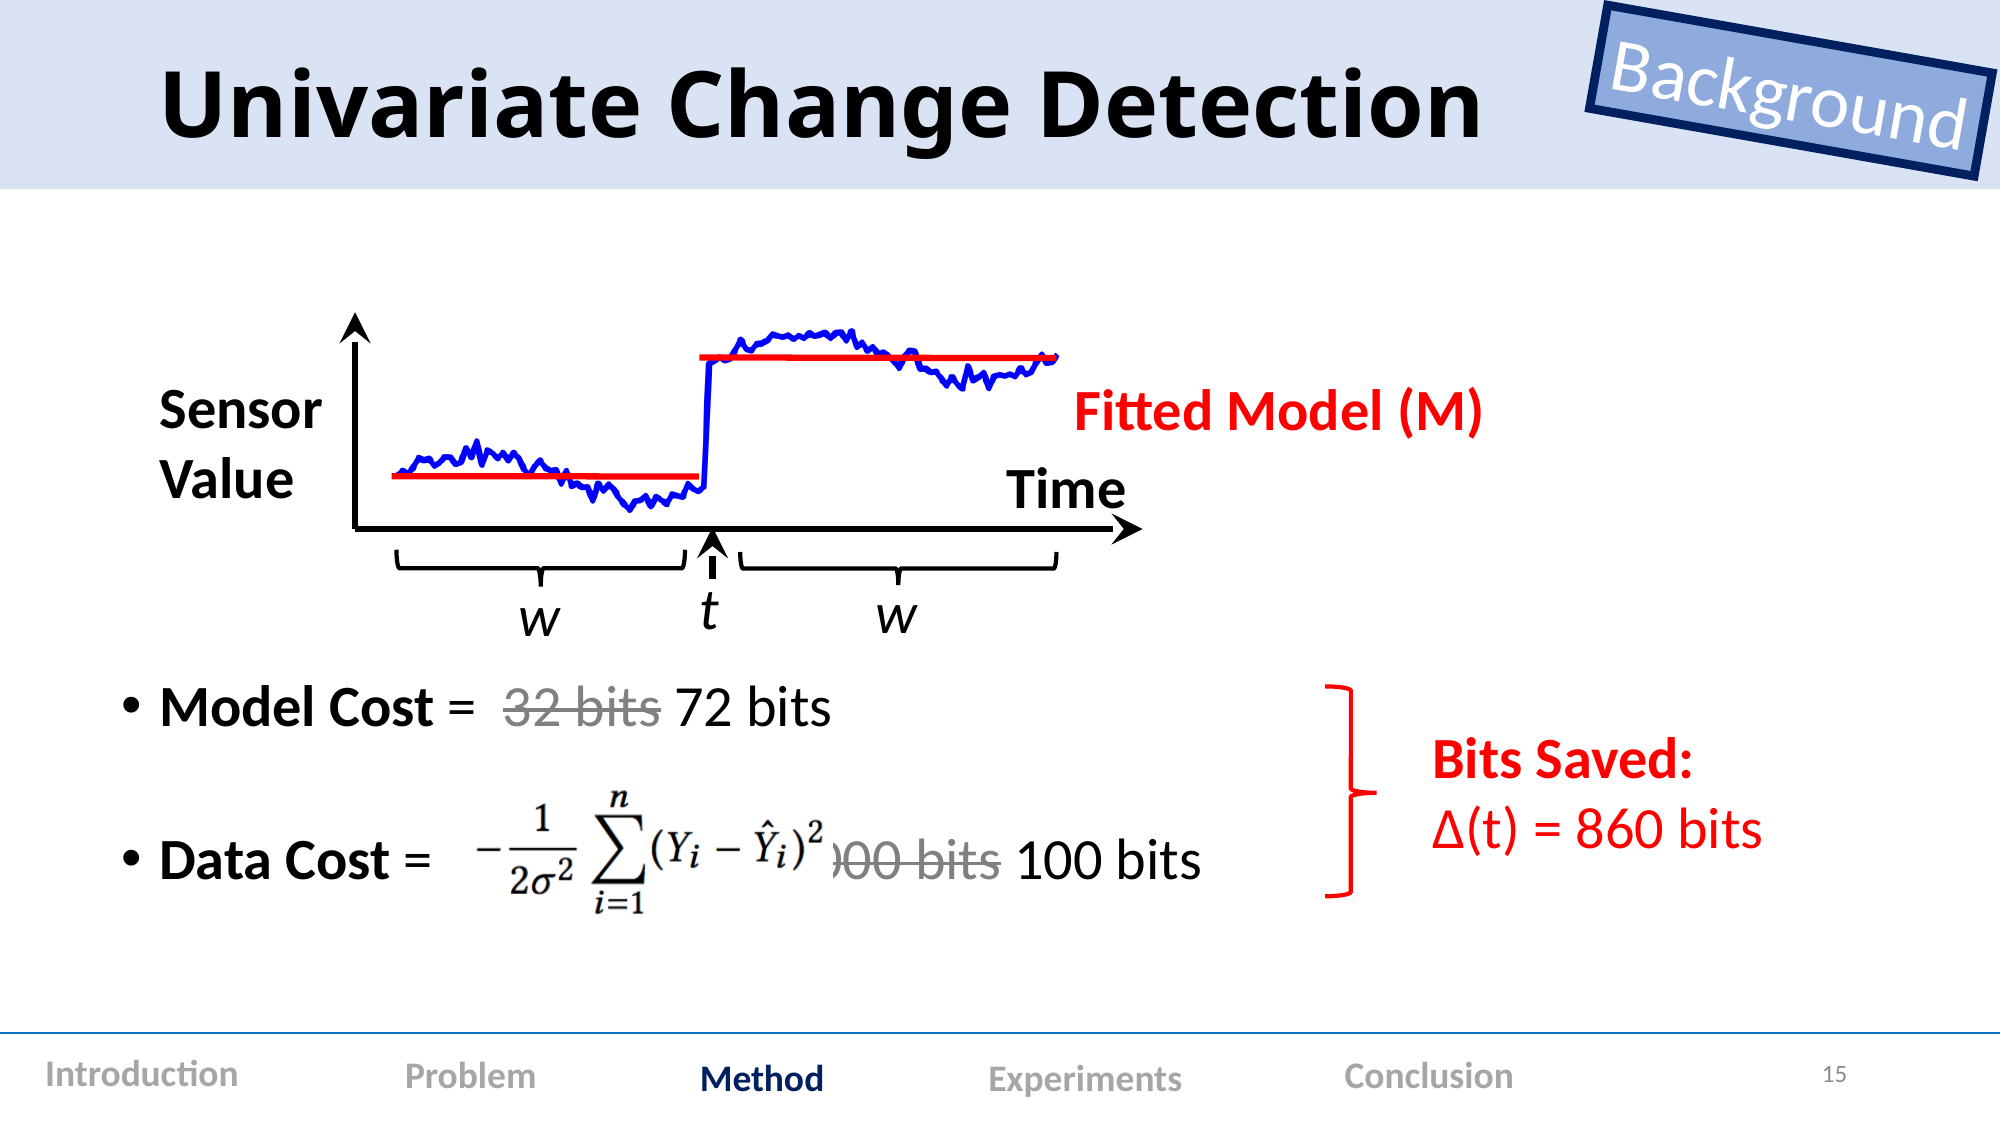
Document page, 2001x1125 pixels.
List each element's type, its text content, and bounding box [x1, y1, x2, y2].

text_box Experiments [973, 1046, 1198, 1106]
text_box T3.1: Detecting Anomalous Dynamic Subgraphs [702, 1052, 1453, 1113]
text_box Bits Saved: Δ(t) = 860 bits [1417, 713, 1779, 868]
list Model Cost = 32 bits 72 bits Data Cost = = 1000 bits 100 bits [106, 668, 1832, 897]
text_box Conclusion [1329, 1043, 1530, 1104]
text_box Introduction [30, 1041, 254, 1102]
text_box Fitted Model (M) [1225, 364, 1500, 450]
text_box Background [1588, 3, 1994, 178]
text_box [395, 551, 686, 571]
picture [356, 312, 1225, 551]
title Univariate Change Detection [143, 0, 1869, 217]
text_box Method [685, 1046, 840, 1106]
picture [273, 312, 712, 551]
slide_number 15 [1412, 1042, 1863, 1103]
picture [465, 779, 833, 922]
text_box w [860, 568, 933, 653]
text_box [1325, 685, 1377, 897]
text_box Problem [390, 1043, 552, 1104]
text_box Sensor Value [144, 362, 273, 518]
text_box t [685, 563, 735, 649]
text_box [739, 551, 1057, 570]
text_box w [503, 571, 575, 656]
